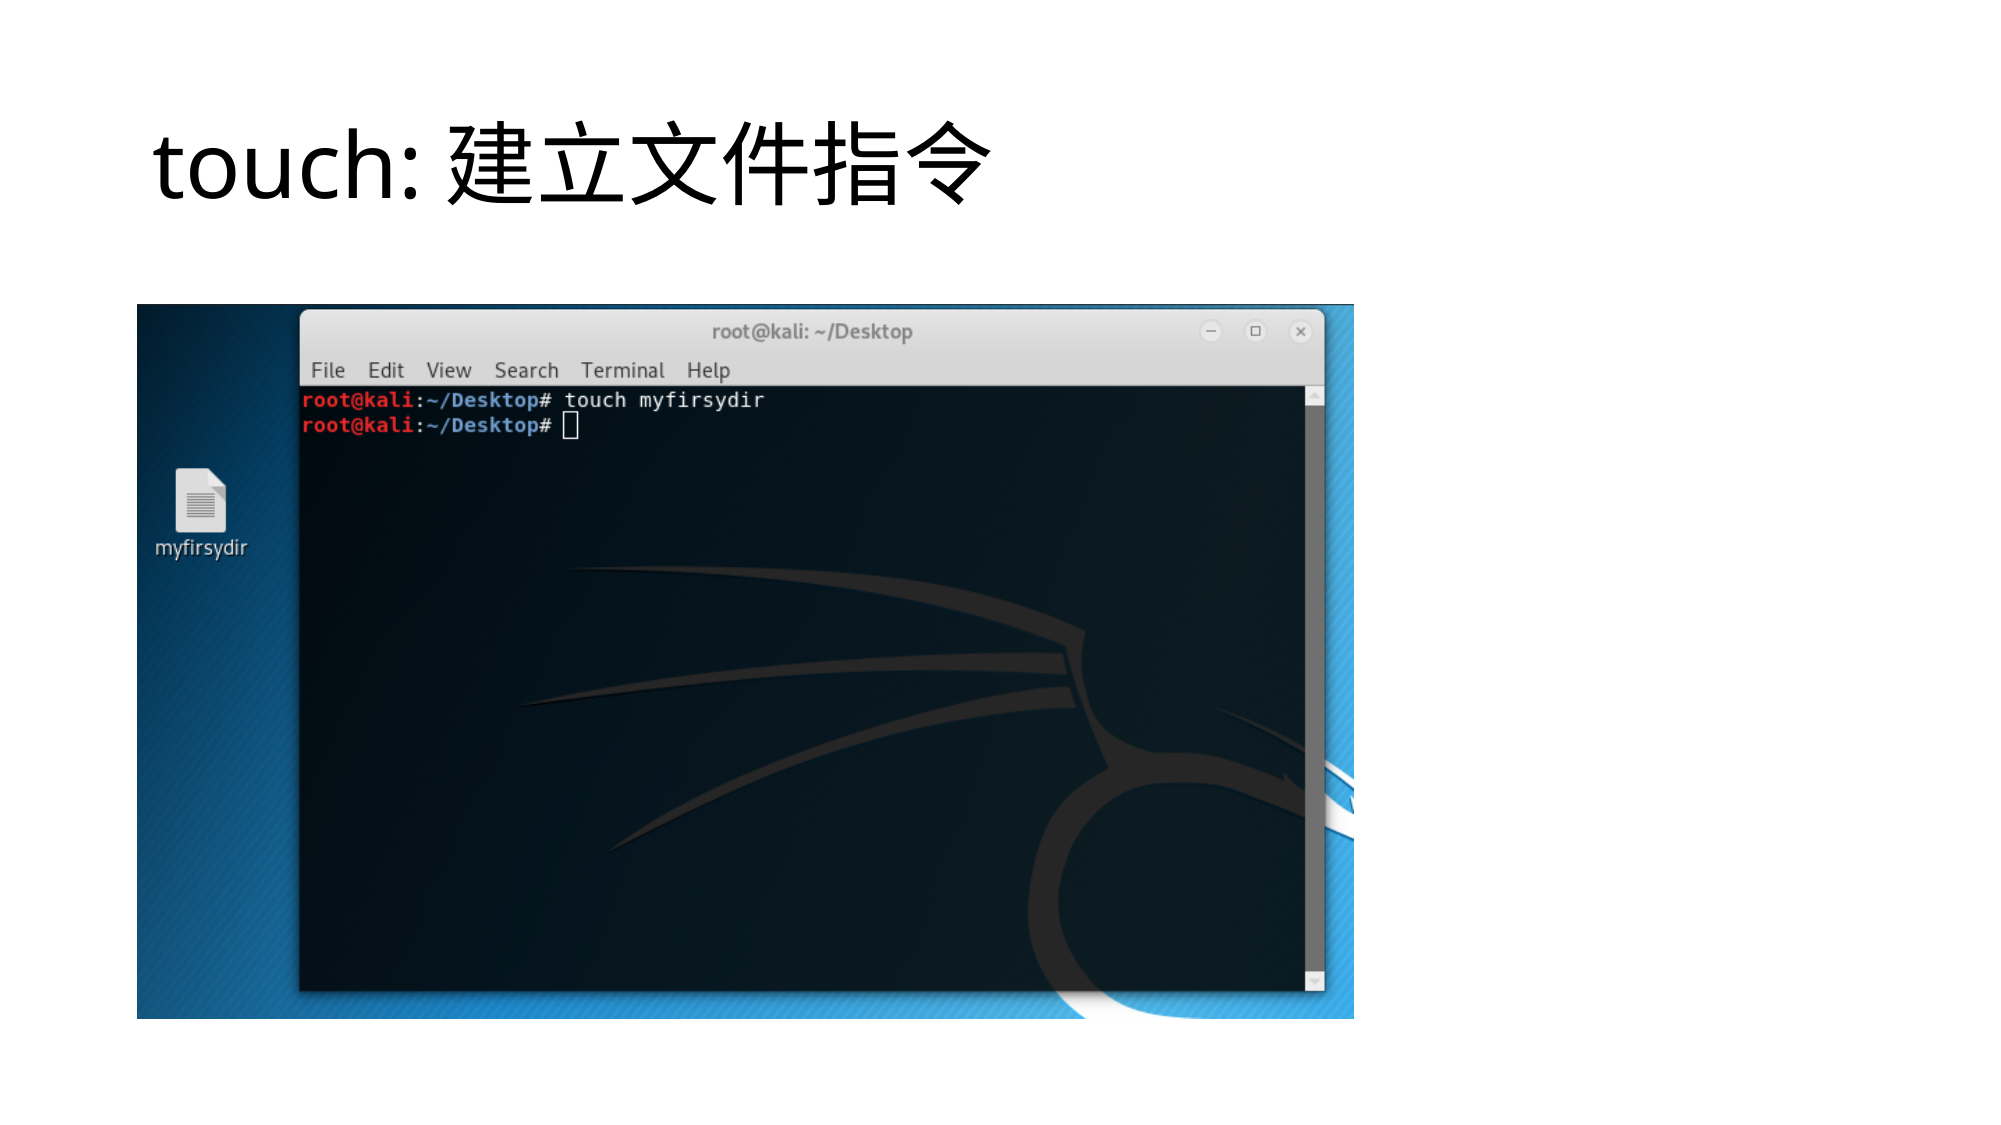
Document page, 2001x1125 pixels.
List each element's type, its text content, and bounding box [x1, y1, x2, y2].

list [137, 304, 1354, 1019]
title touch:建立文件指令 [137, 59, 1863, 278]
